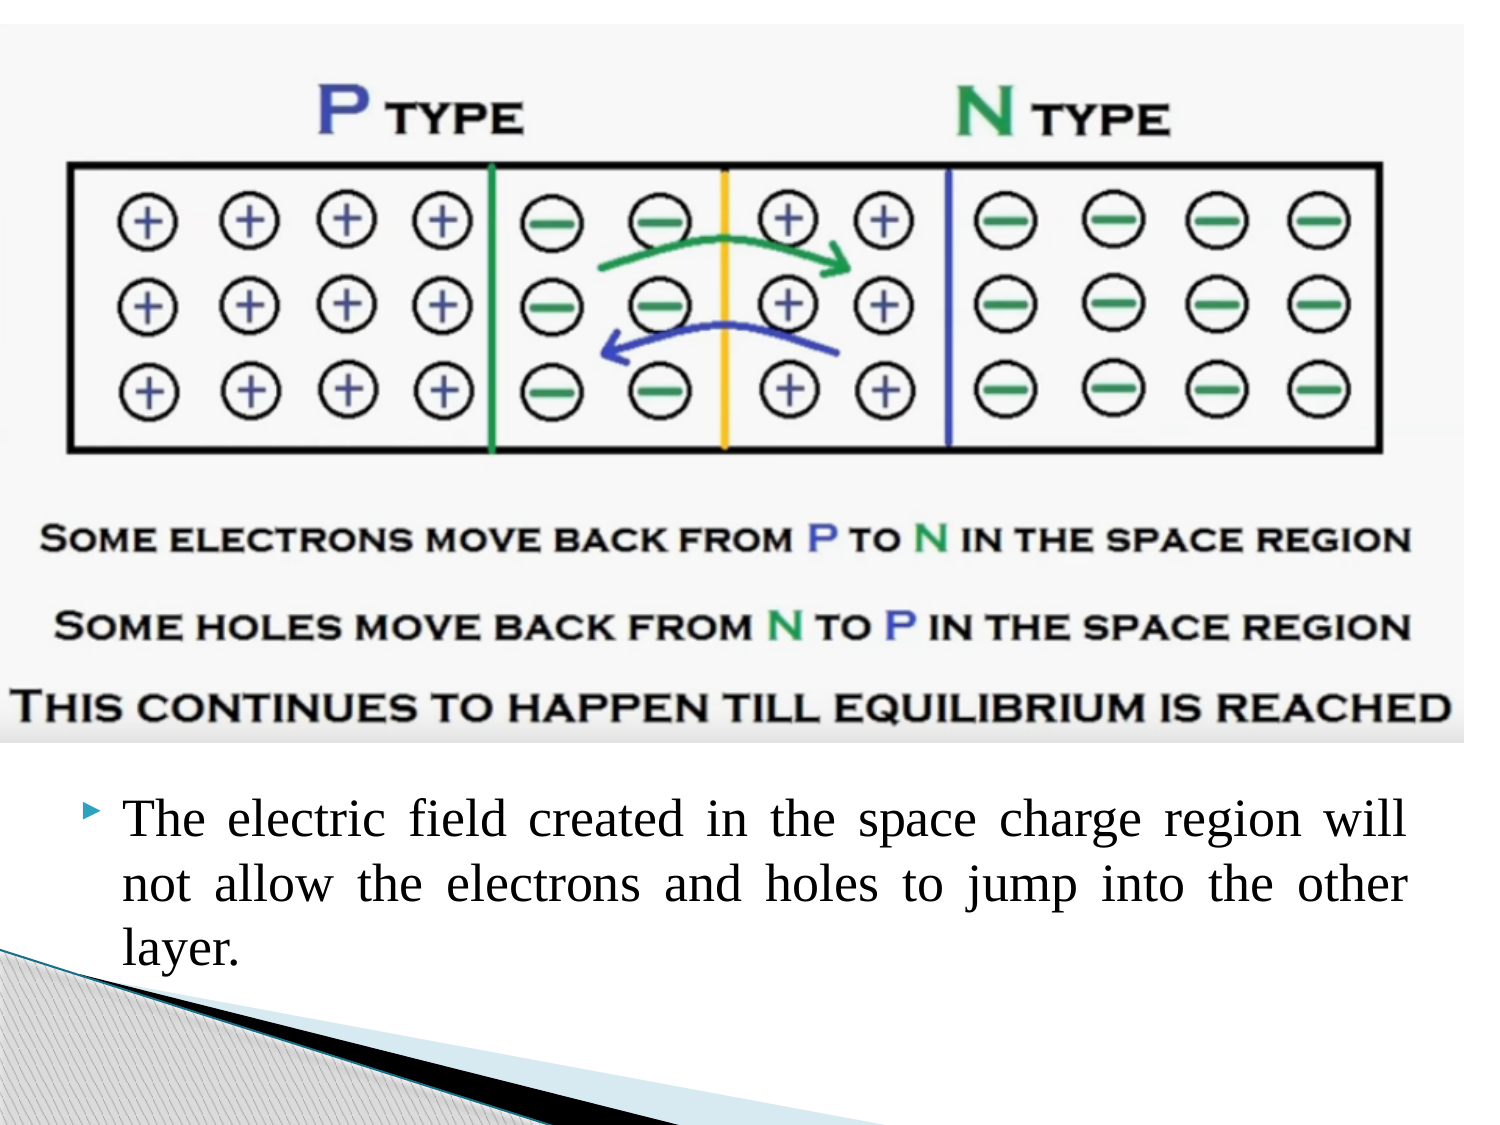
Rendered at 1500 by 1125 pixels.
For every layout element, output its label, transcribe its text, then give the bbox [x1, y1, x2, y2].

picture [0, 24, 1465, 743]
list The electric field created in the space charge region will not allow the electrons and holes to jump into the other layer. [50, 774, 1425, 986]
